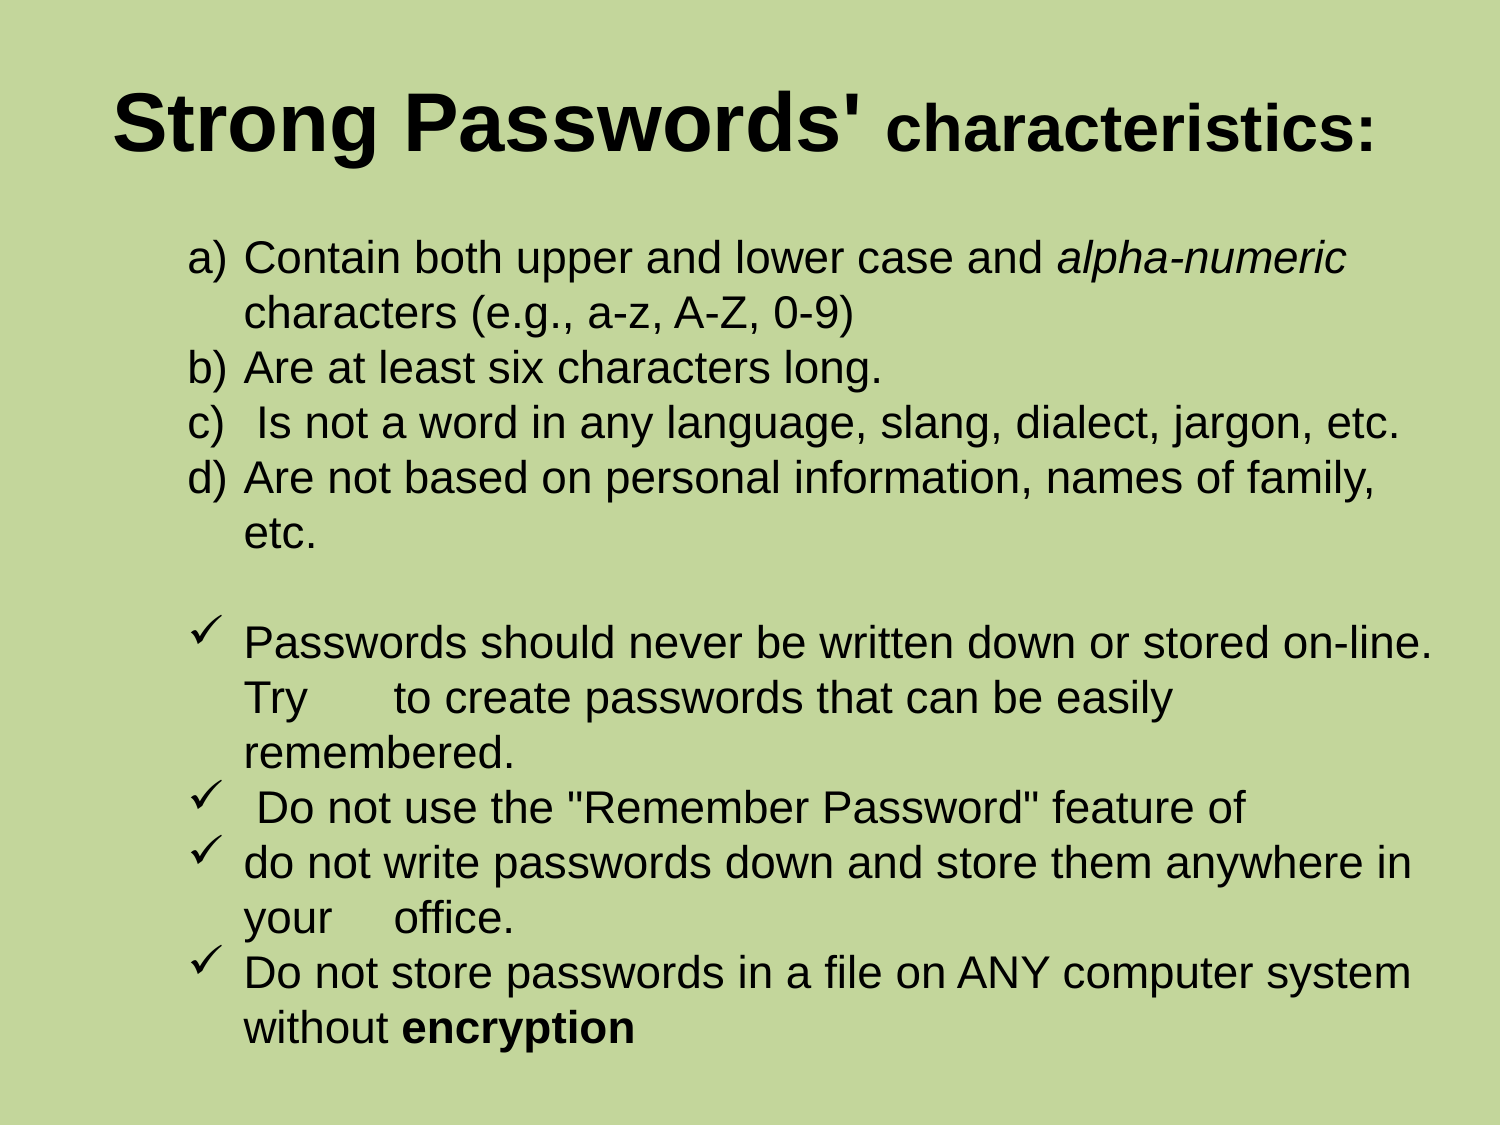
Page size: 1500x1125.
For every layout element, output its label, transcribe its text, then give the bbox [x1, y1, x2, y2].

text_box Strong Passwords' characteristics: Contain both upper and lower case and alpha-numeric characters (e.g., a-z, A-Z, 0-9) Are at least six characters long. Is not a word in any language, slang, dialect, jargon, etc. Are not based on personal information, names of family, etc. Passwords should never be written down or stored on-line. Try to create passwords that can be easily remembered. Do not use the "Remember Password" feature of do not write passwords down and store them anywhere in your office. Do not store passwords in a file on ANY computer system without encryption [22, 15, 1473, 1105]
